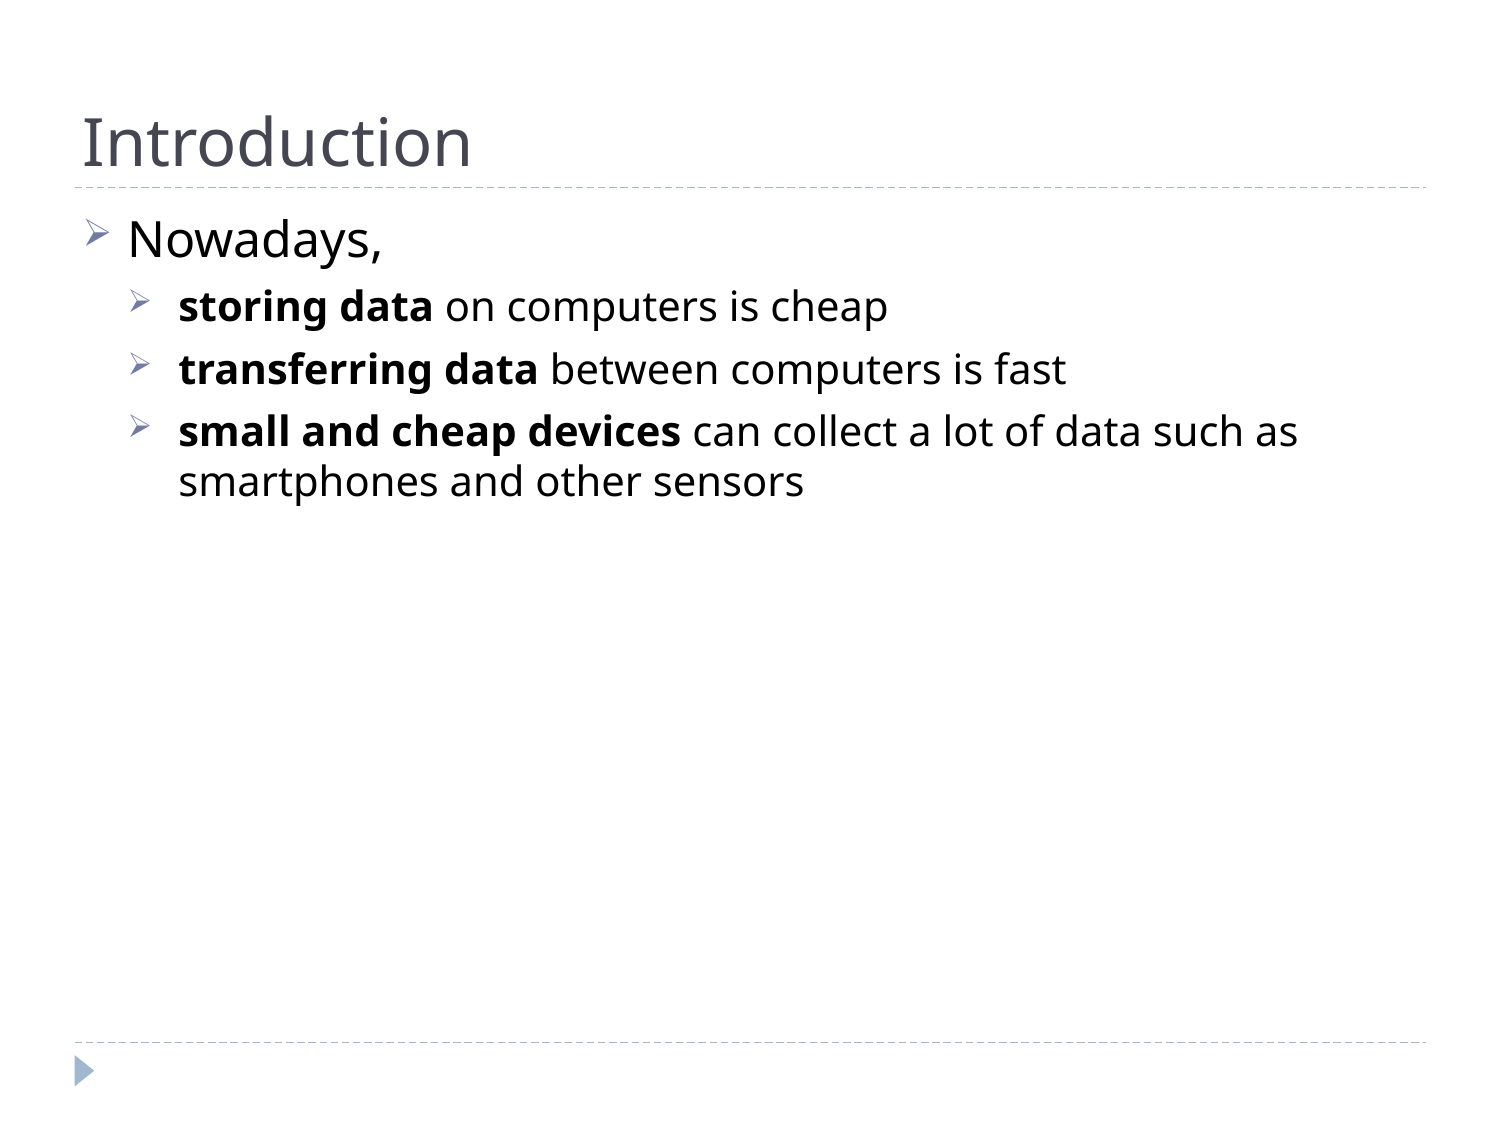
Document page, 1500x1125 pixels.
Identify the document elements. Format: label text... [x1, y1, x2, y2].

title Introduction [74, 24, 1426, 188]
list Nowadays, storing data on computers is cheap transferring data between computers is fast small and cheap devices can collect a lot of data such as smartphones and other sensors [74, 199, 1426, 1011]
